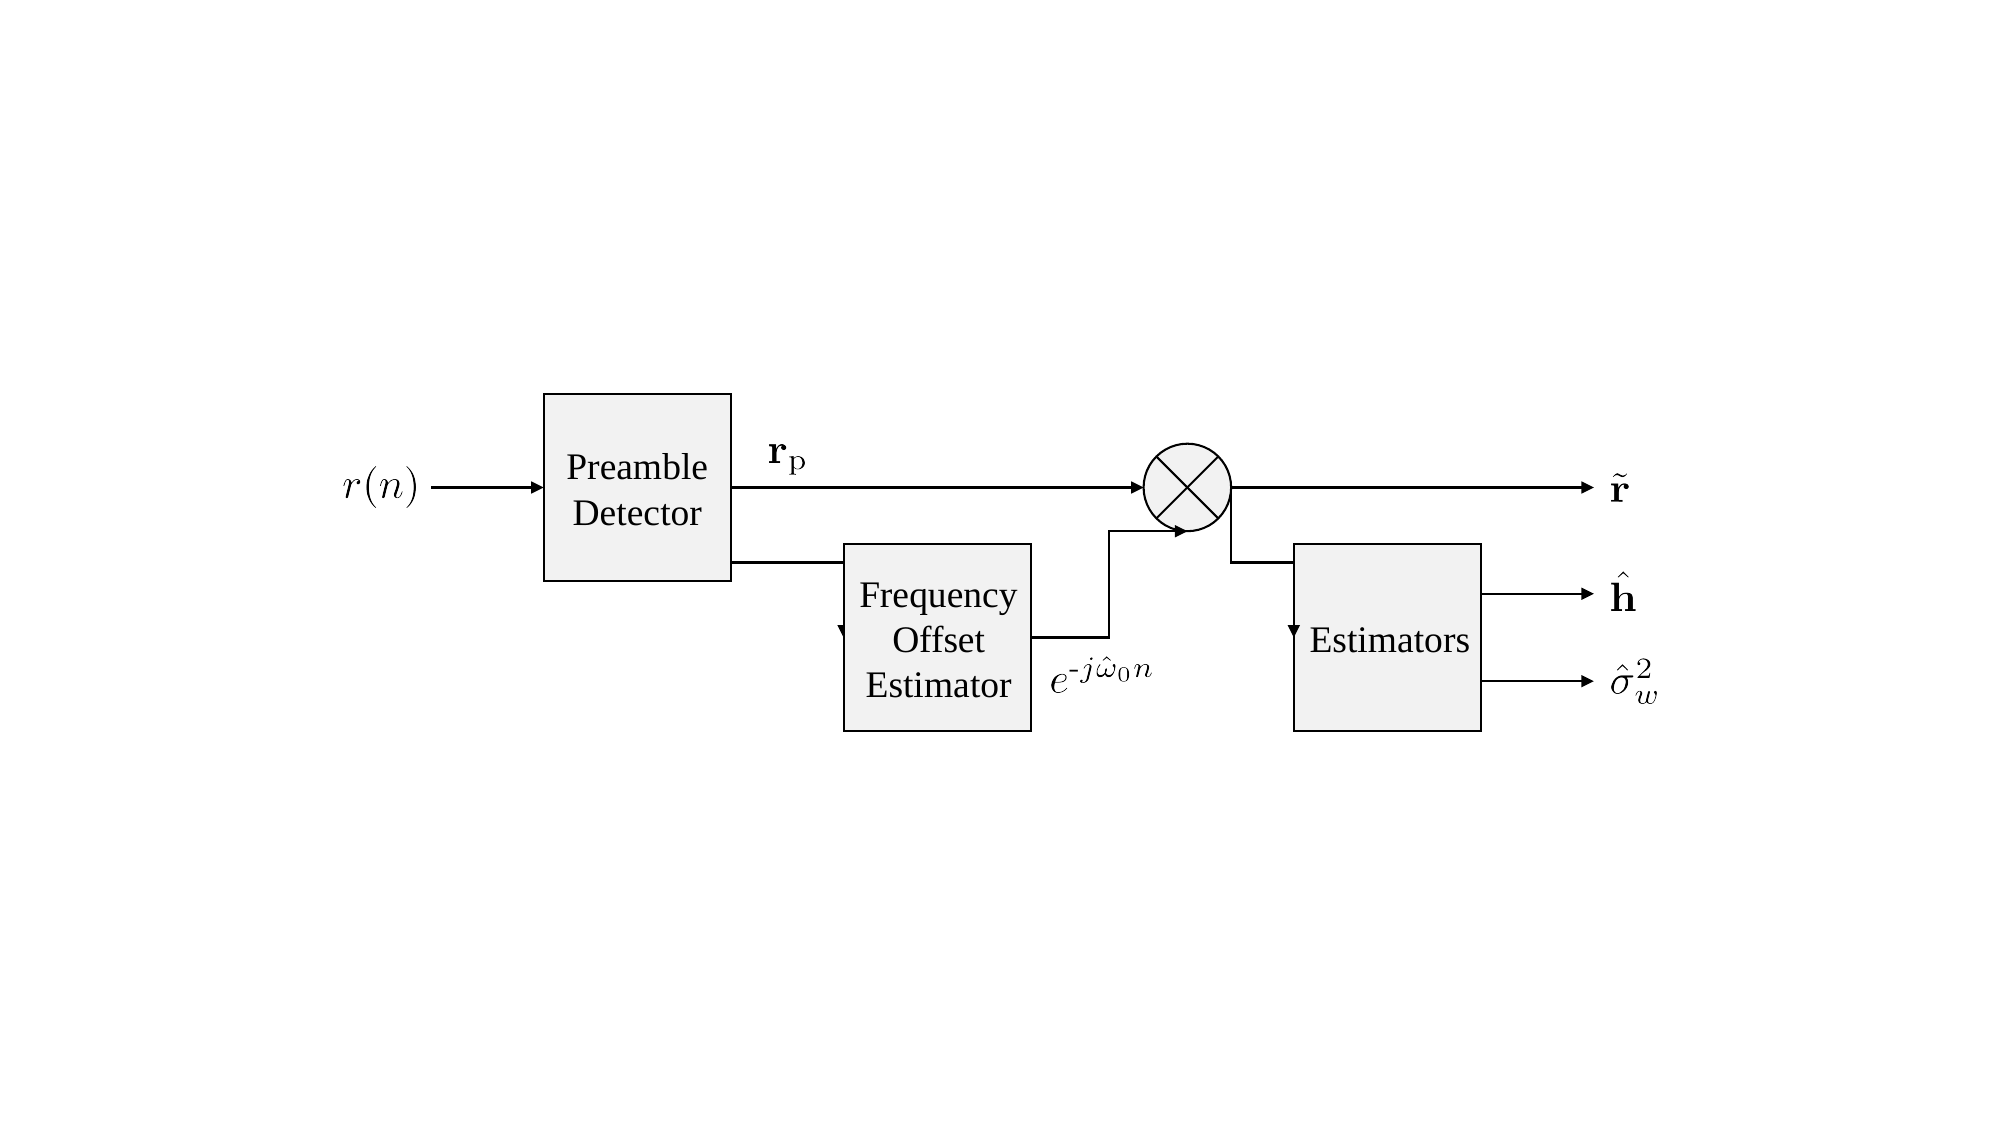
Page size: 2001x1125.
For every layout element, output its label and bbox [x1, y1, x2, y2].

text_box [343, 393, 1657, 732]
